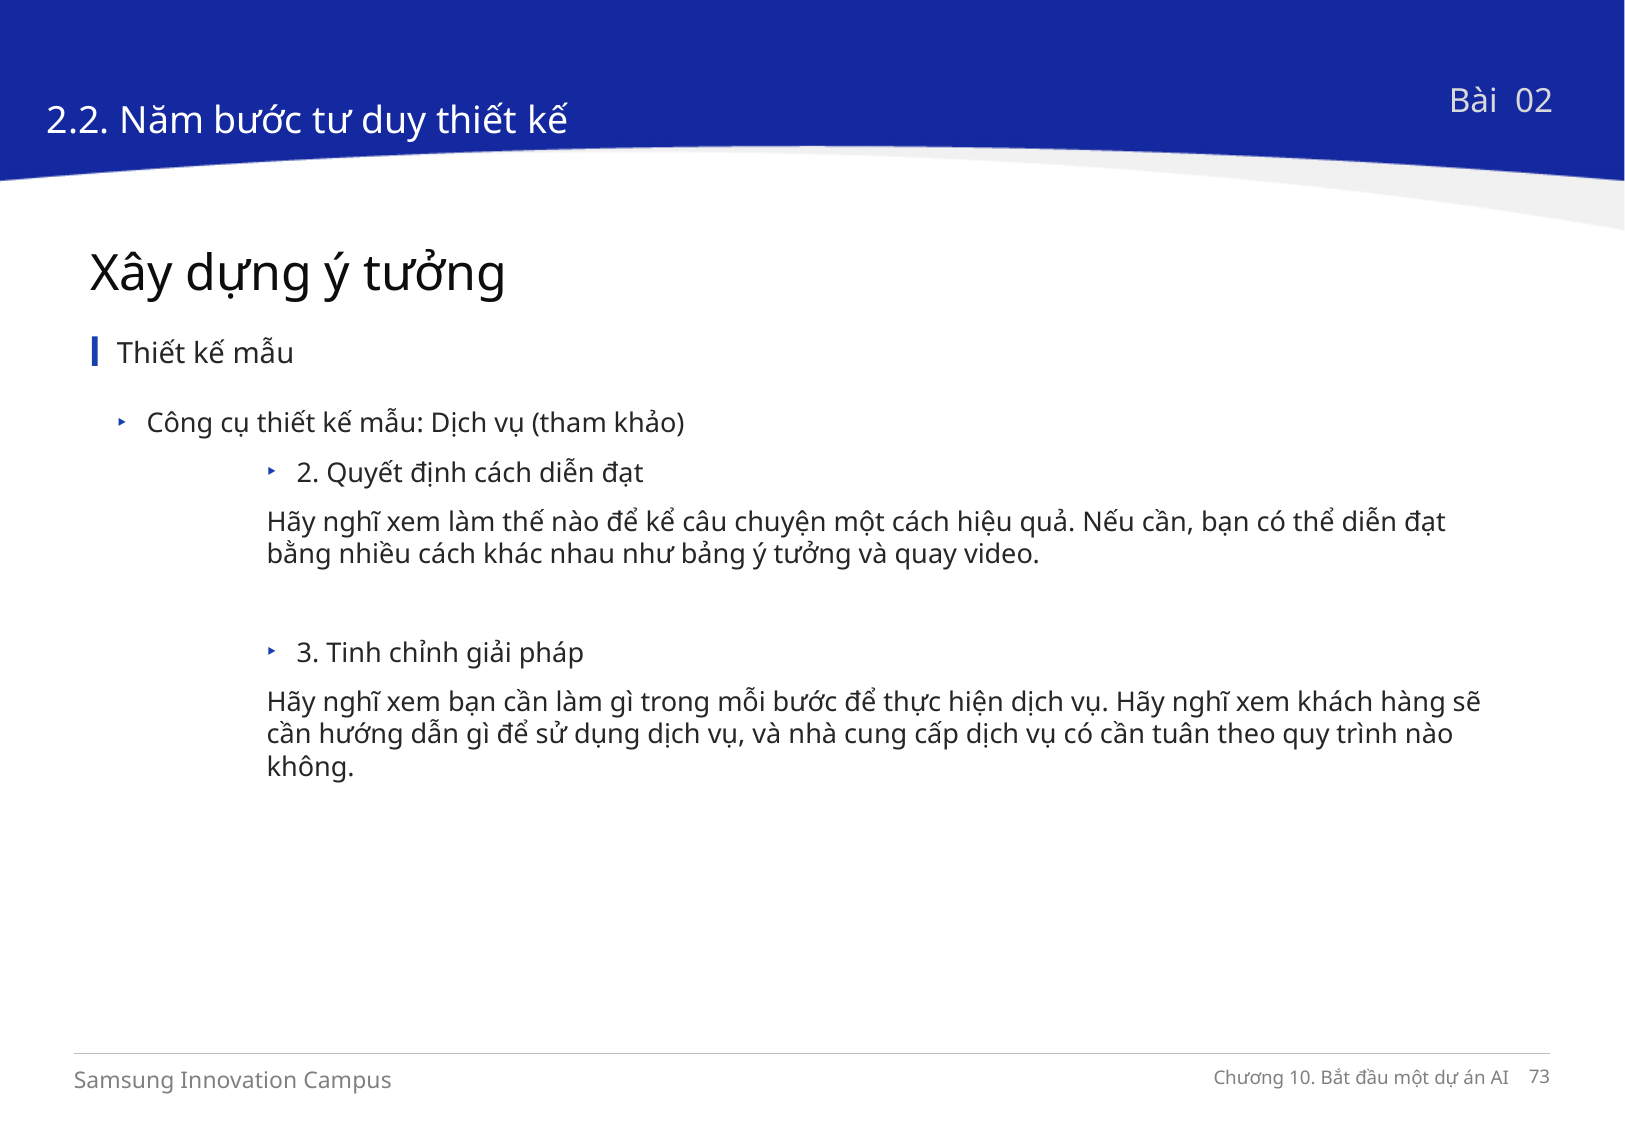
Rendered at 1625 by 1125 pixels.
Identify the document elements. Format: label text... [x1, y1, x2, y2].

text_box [46, 78, 1554, 142]
picture [0, 0, 1625, 1125]
text_box Công cụ thiết kế mẫu: Dịch vụ (tham khảo) 2. Quyết định cách diễn đạt Hãy nghĩ xem làm thế nào để kể câu chuyện một cách hiệu quả. Nếu cần, bạn có thể diễn đạt bằng nhiều cách khác nhau như bảng ý tưởng và quay video. 3. Tinh chỉnh giải pháp Hãy nghĩ xem bạn cần làm gì trong mỗi bước để thực hiện dịch vụ. Hãy nghĩ xem khách hàng sẽ cần hướng dẫn gì để sử dụng dịch vụ, và nhà cung cấp dịch vụ có cần tuân theo quy trình nào không. [116, 393, 1533, 794]
text_box Xây dựng ý tưởng [89, 240, 1534, 302]
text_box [91, 334, 1533, 370]
